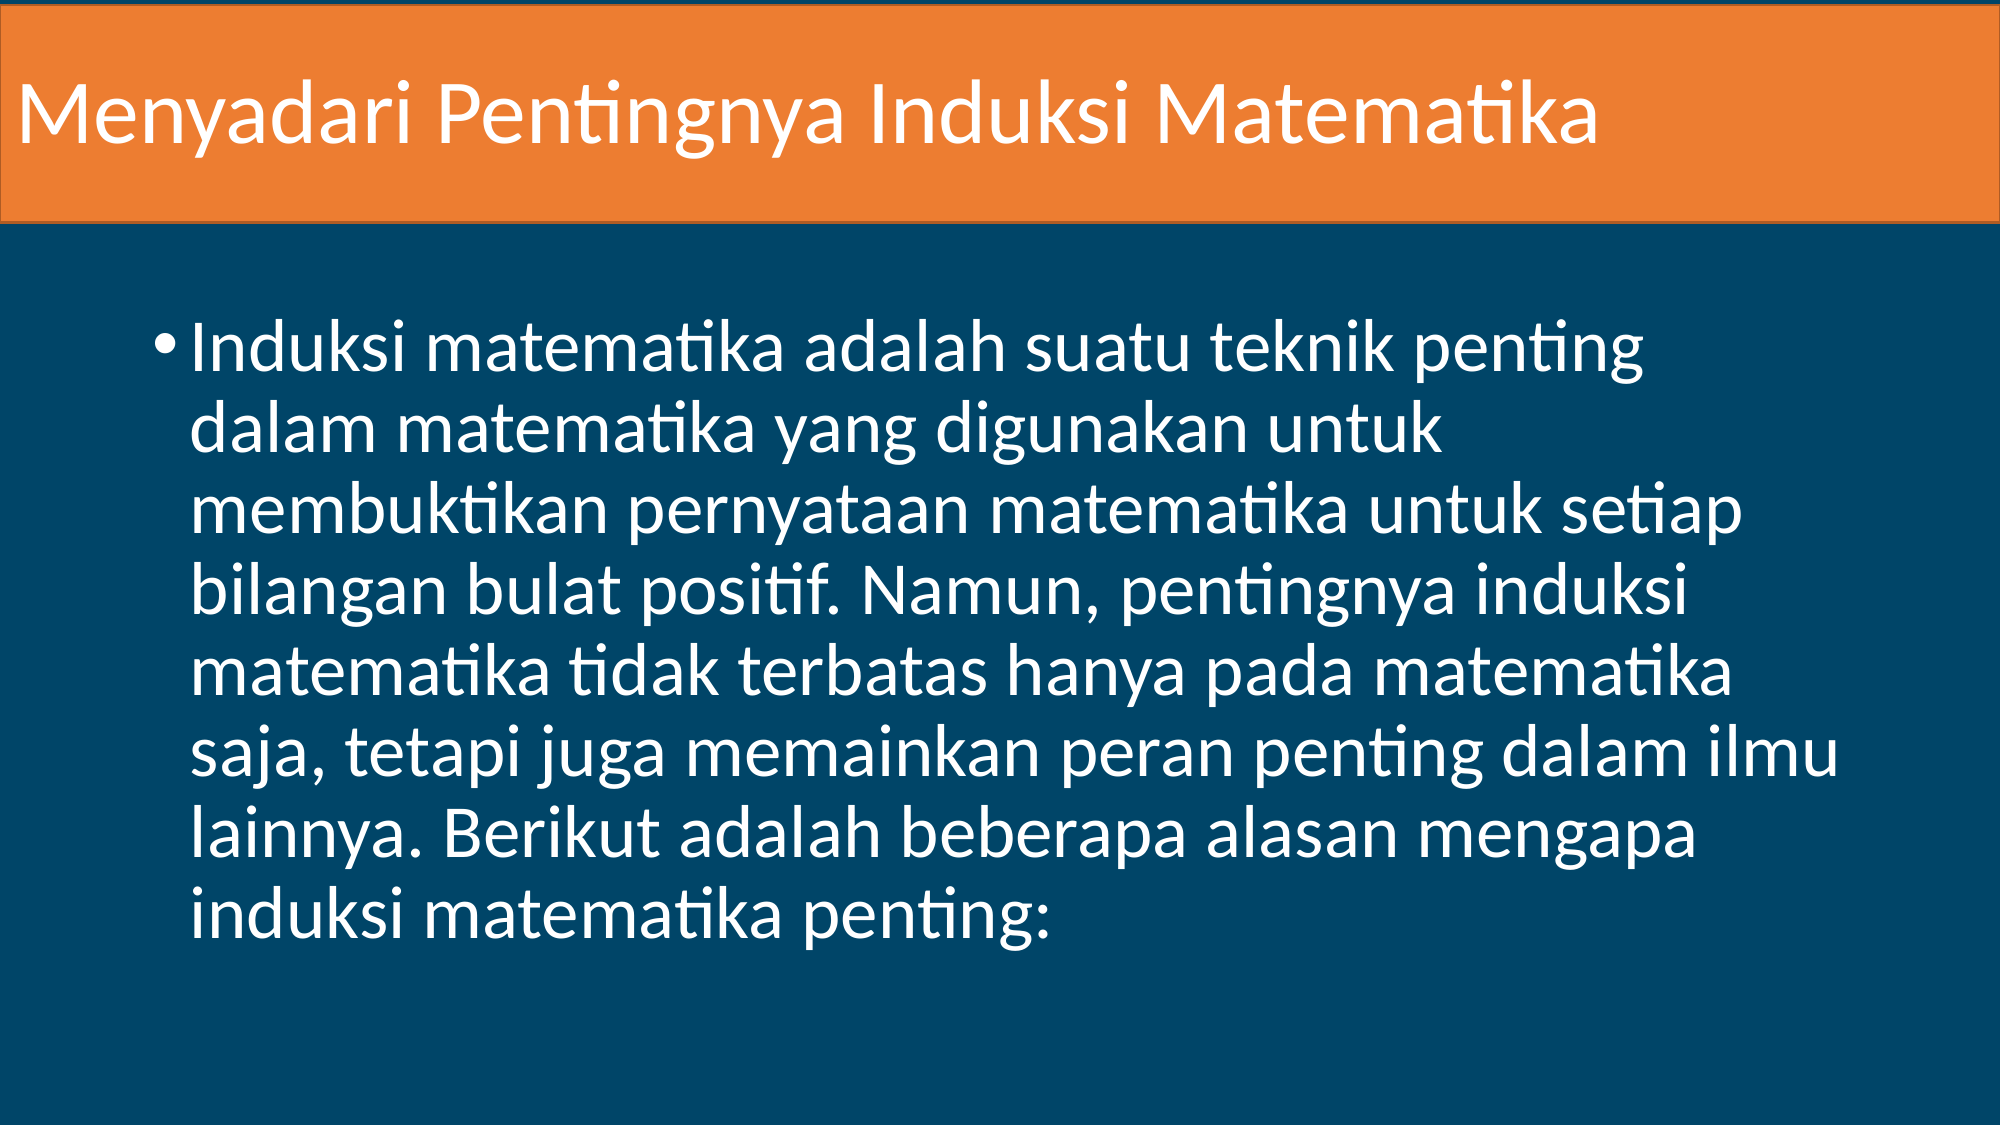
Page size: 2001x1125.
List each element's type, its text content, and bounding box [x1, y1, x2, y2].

text_box Menyadari Pentingnya Induksi Matematika [0, 4, 2000, 224]
list Induksi matematika adalah suatu teknik penting dalam matematika yang digunakan untuk membuktikan pernyataan matematika untuk setiap bilangan bulat positif. Namun, pentingnya induksi matematika tidak terbatas hanya pada matematika saja, tetapi juga memainkan peran penting dalam ilmu lainnya. Berikut adalah beberapa alasan mengapa induksi matematika penting: [137, 299, 1863, 1014]
text_box [0, 224, 2000, 1125]
text_box [0, 0, 2000, 4]
